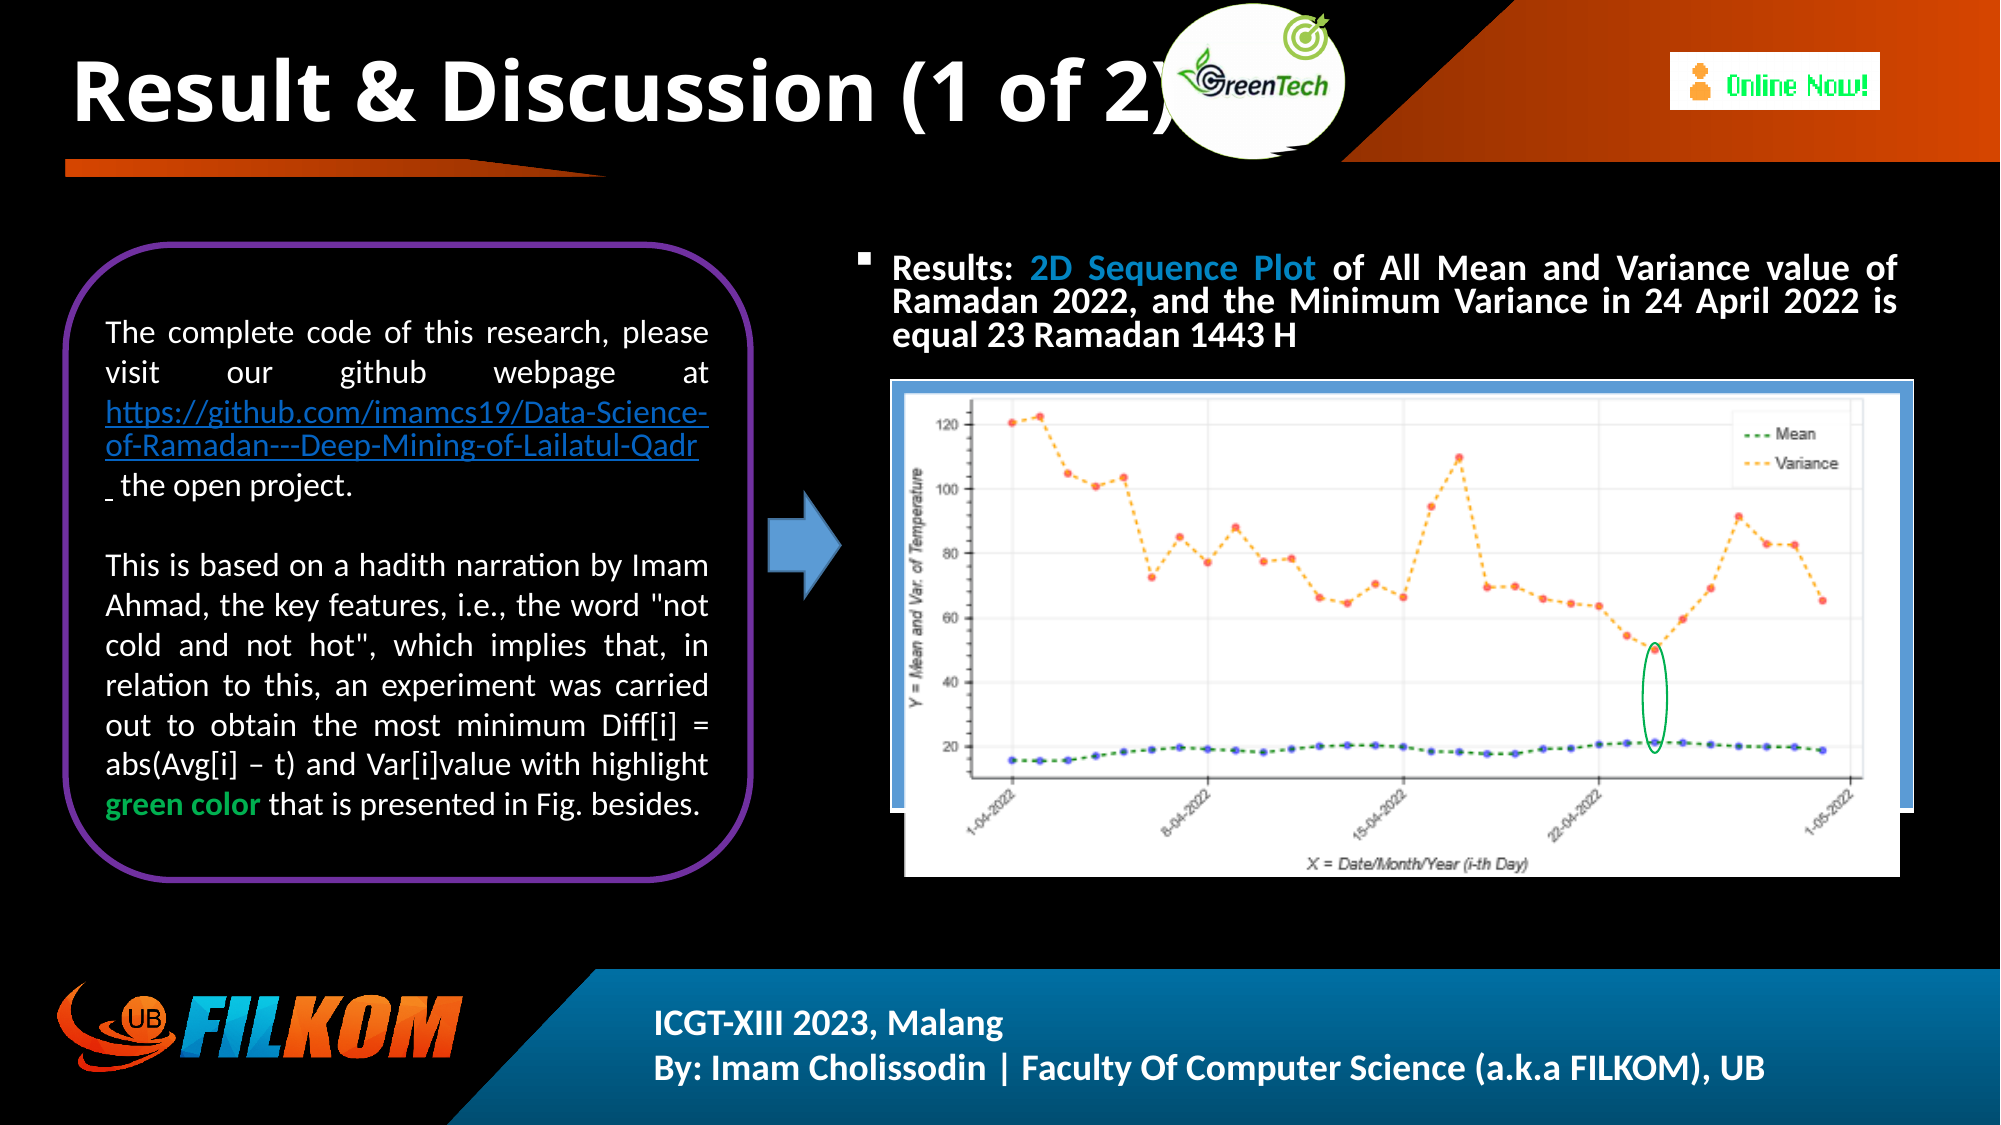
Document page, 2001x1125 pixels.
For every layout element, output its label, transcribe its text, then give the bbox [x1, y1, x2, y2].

picture [904, 393, 1900, 877]
title Result & Discussion (1 of 2) [55, 13, 1161, 175]
text_box [767, 489, 842, 601]
text_box [445, 967, 2000, 1125]
text_box [64, 243, 752, 882]
picture [57, 981, 463, 1072]
text_box Results: 2D Sequence Plot of All Mean and Variance value of Ramadan 2022, and the Minimum Variance in 24 April 2022 is equal 23 Ramadan 1443 H [839, 245, 1914, 950]
text_box [1371, 0, 2000, 164]
text_box [0, 0, 2000, 1125]
picture [1670, 52, 1880, 110]
table_header [892, 381, 1913, 808]
text_box ICGT-XIII 2023, Malang By: Imam Cholissodin | Faculty Of Computer Science (a.k.a FILKOM), UB [638, 990, 1781, 1096]
picture [1161, 3, 1371, 186]
